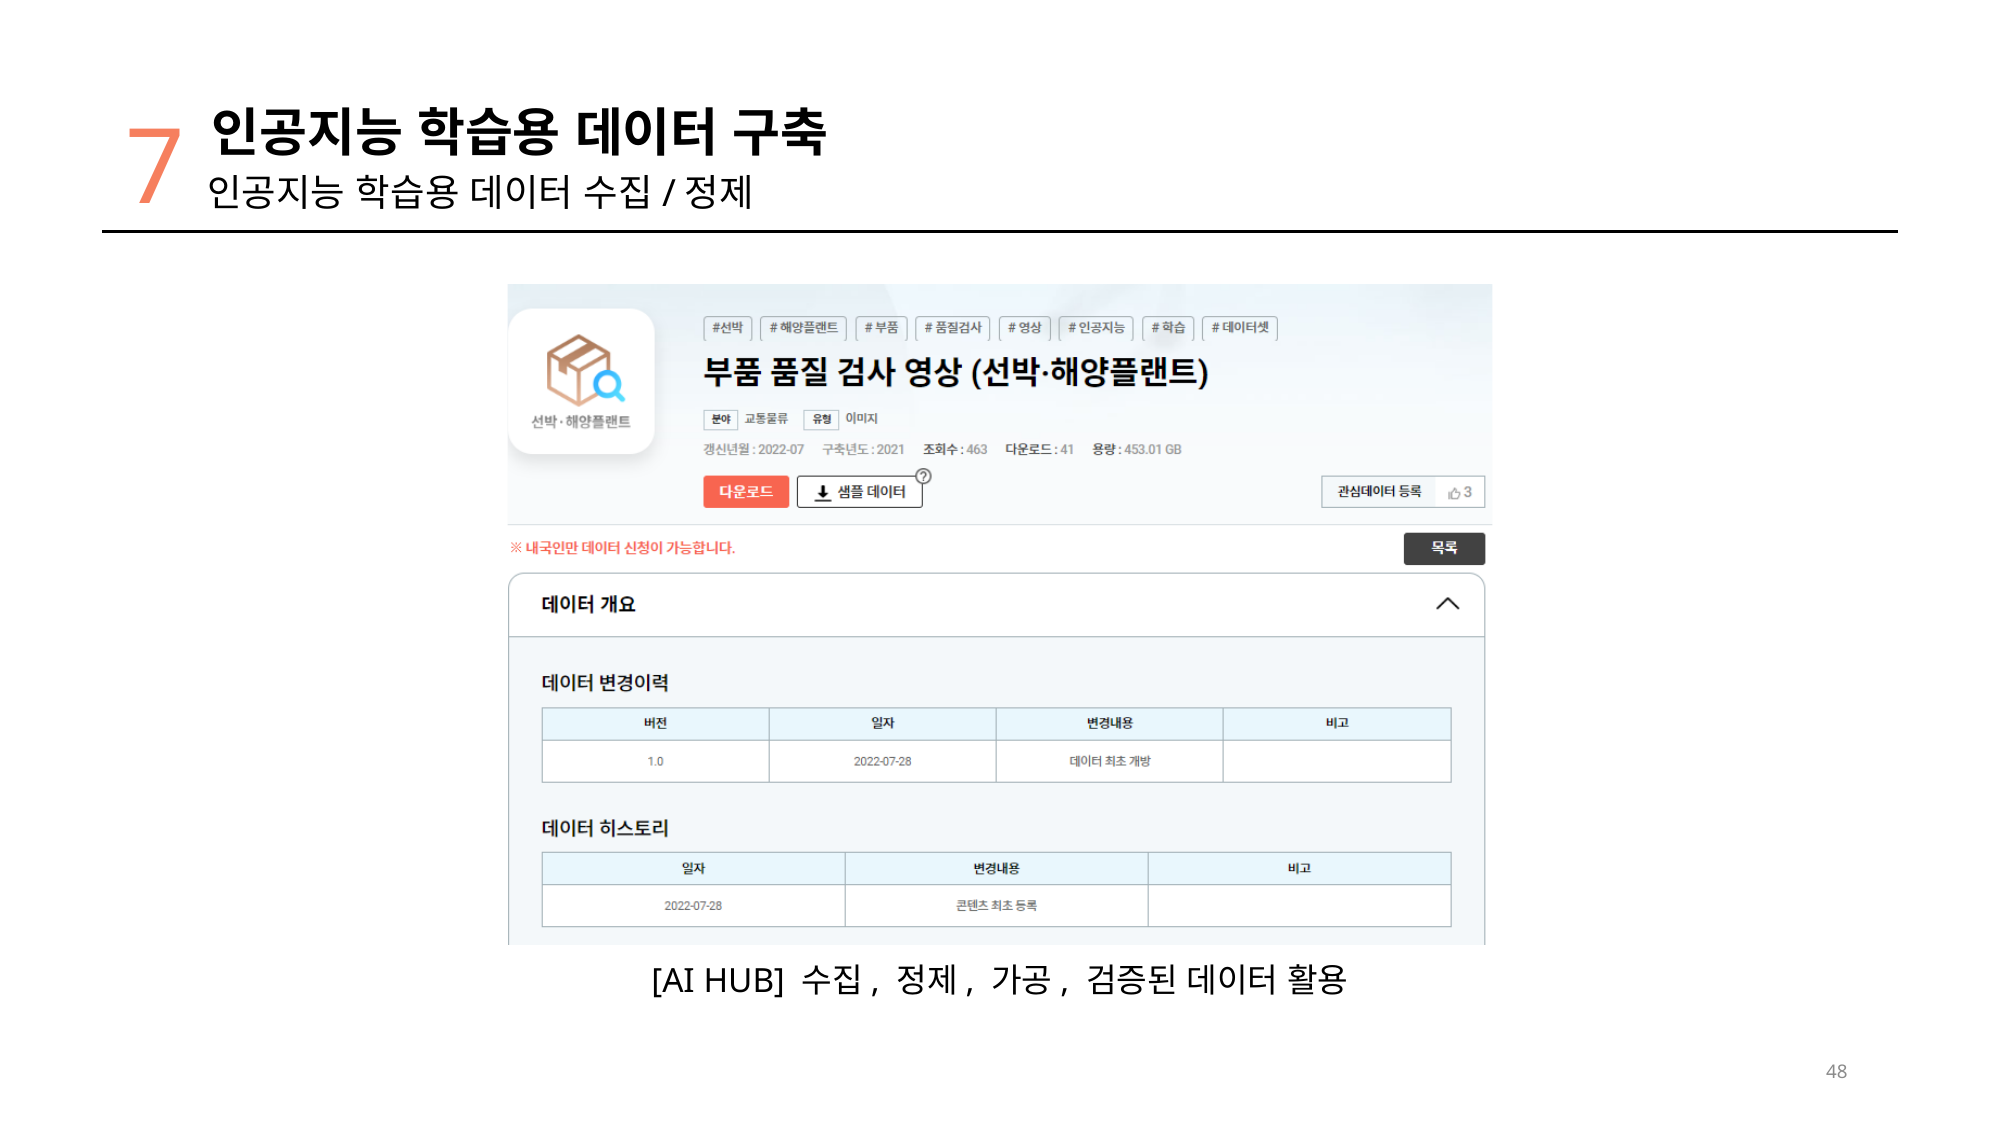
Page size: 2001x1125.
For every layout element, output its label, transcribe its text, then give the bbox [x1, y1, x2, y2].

text_box 7 [102, 91, 209, 231]
text_box 인공지능 학습용 데이터 구축 [209, 91, 843, 169]
slide_number 48 [1412, 1042, 1863, 1103]
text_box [507, 284, 1493, 1007]
text_box 인공지능 학습용 데이터 수집/정제 [209, 169, 769, 222]
